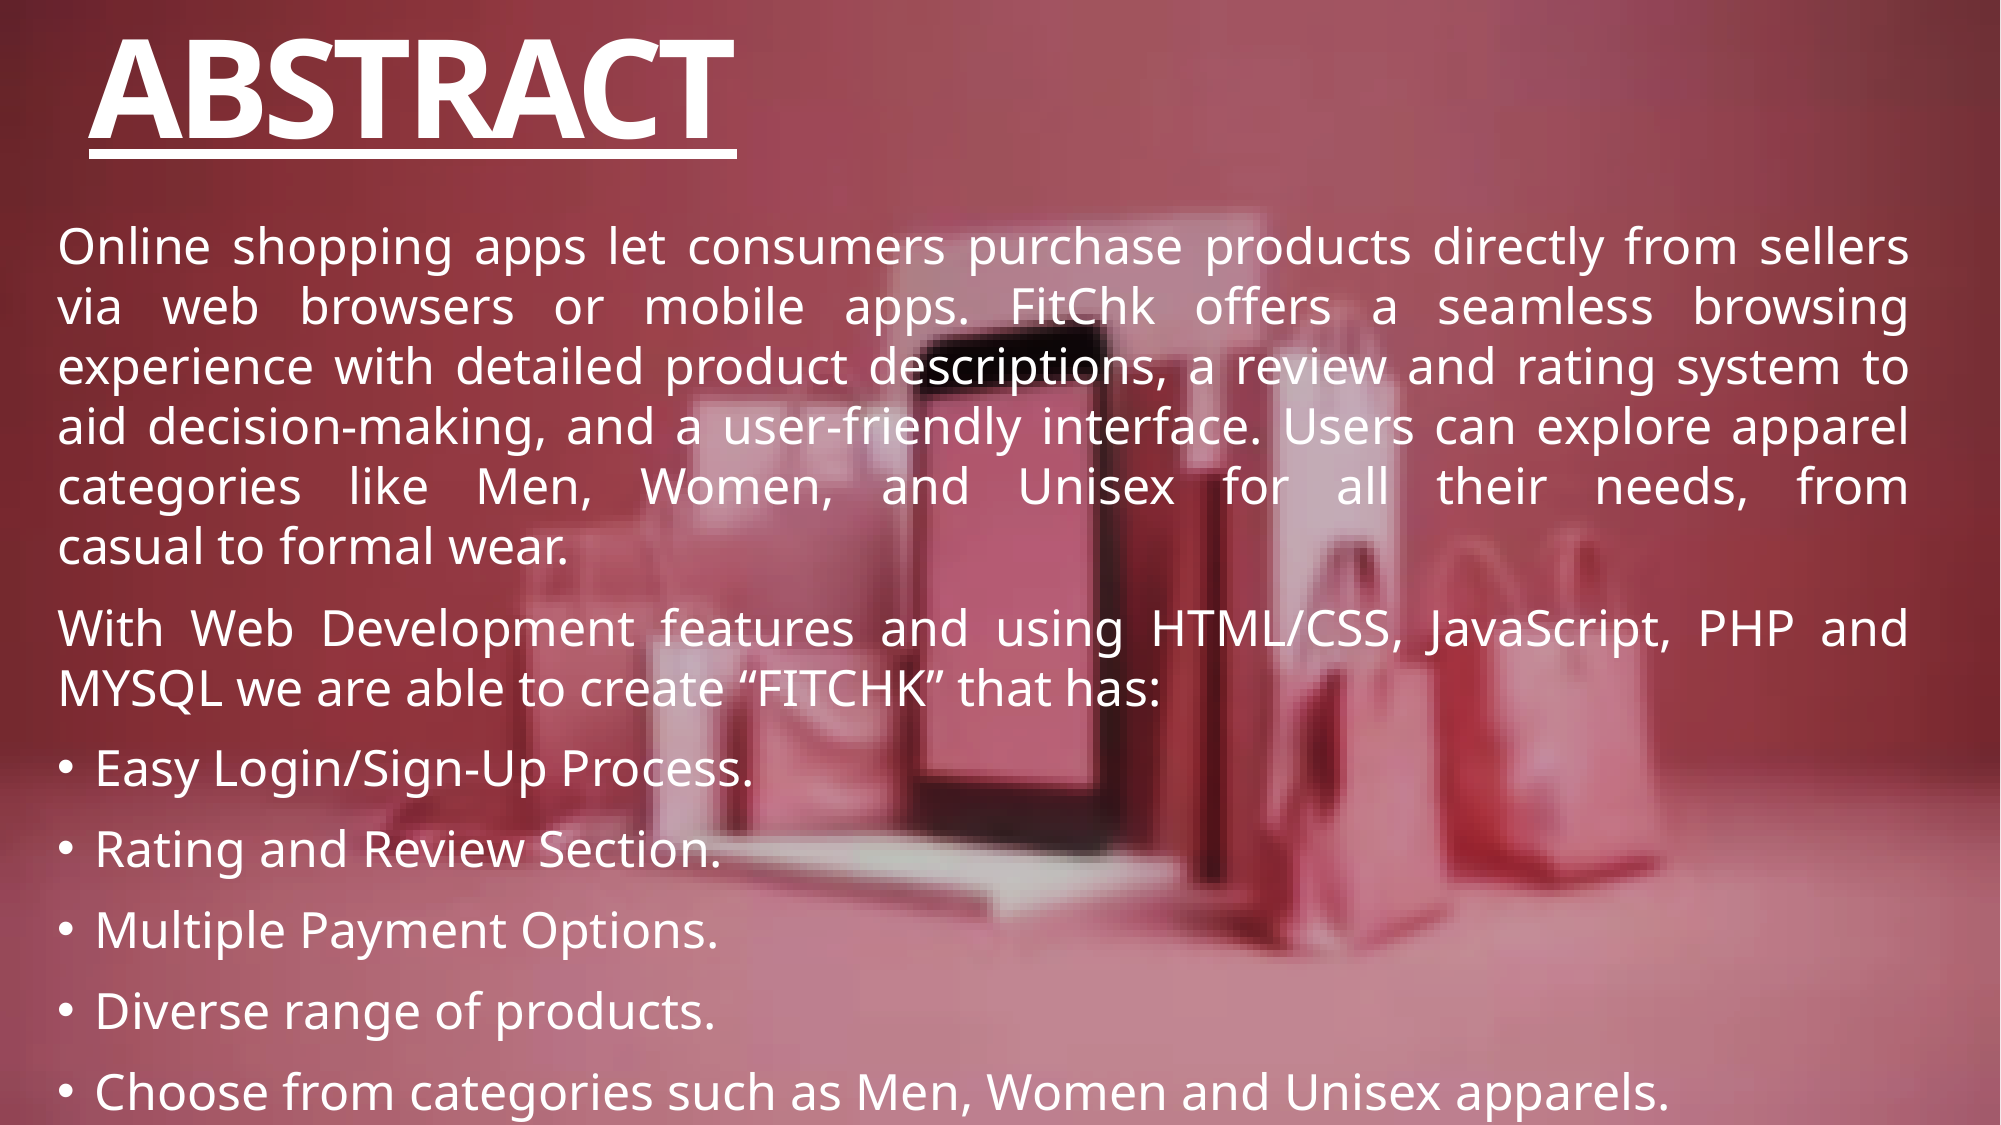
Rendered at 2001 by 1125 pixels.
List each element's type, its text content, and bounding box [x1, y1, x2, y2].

picture [0, 0, 2001, 1125]
list Online shopping apps let consumers purchase products directly from sellers via web browsers or mobile apps. FitChk offers a seamless browsing experience with detailed product descriptions, a review and rating system to aid decision-making, and a user-friendly interface. Users can explore apparel categories like Men, Women, and Unisex for all their needs, from casual to formal wear. With Web Development features and using HTML/CSS, JavaScript, PHP and MYSQL we are able to create “FITCHK” that has: Easy Login/Sign-Up Process. Rating and Review Section. Multiple Payment Options. Diverse range of products. Choose from categories such as Men, Women and Unisex apparels. Wishlist/Cart. [42, 207, 1927, 1009]
title ABSTRACT [73, 0, 1799, 194]
